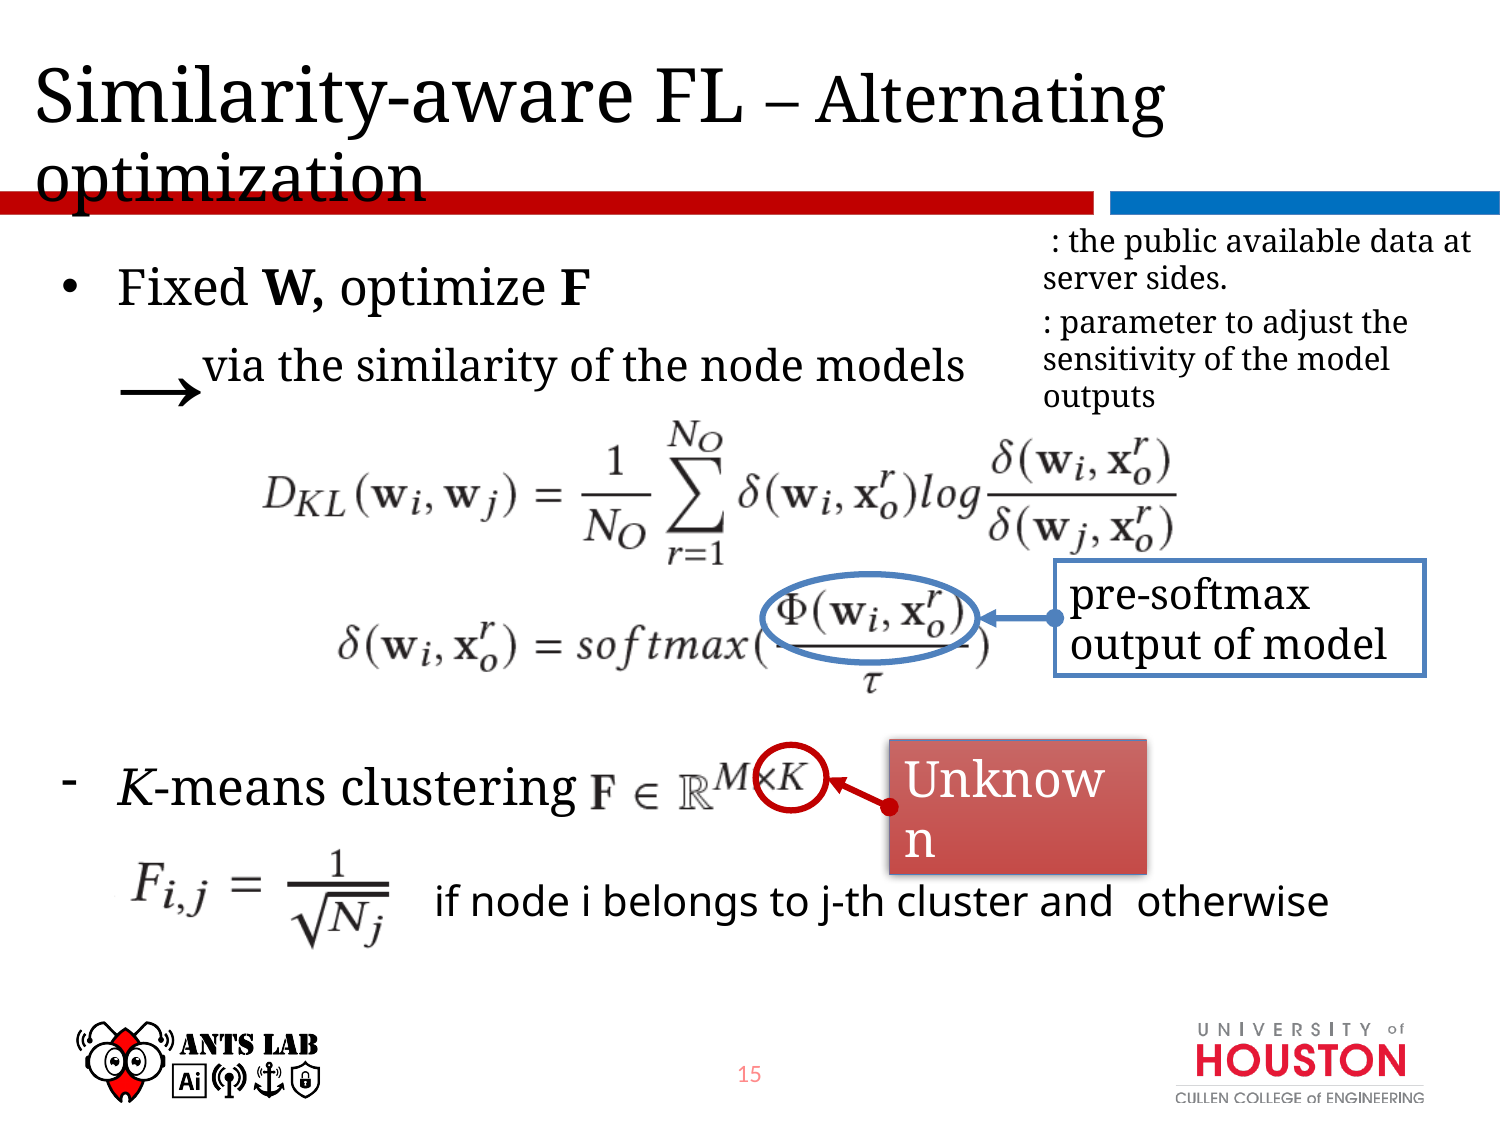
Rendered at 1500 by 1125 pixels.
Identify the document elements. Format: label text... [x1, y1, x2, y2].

title Similarity-aware FL – Alternating optimization [19, 37, 1500, 225]
text_box 𝐾-means clustering [46, 748, 722, 823]
picture [114, 834, 403, 955]
text_box Fixed W, optimize F [46, 247, 982, 323]
text_box pre-softmax output of model [1201, 560, 1426, 676]
text_box Unknown [889, 739, 1147, 875]
text_box [762, 743, 820, 757]
picture [582, 757, 823, 823]
slide_number 15 [75, 1042, 1424, 1103]
picture [75, 1021, 326, 1042]
text_box via the similarity of the node models [187, 329, 1053, 398]
picture [237, 405, 1201, 712]
text_box [823, 761, 828, 794]
